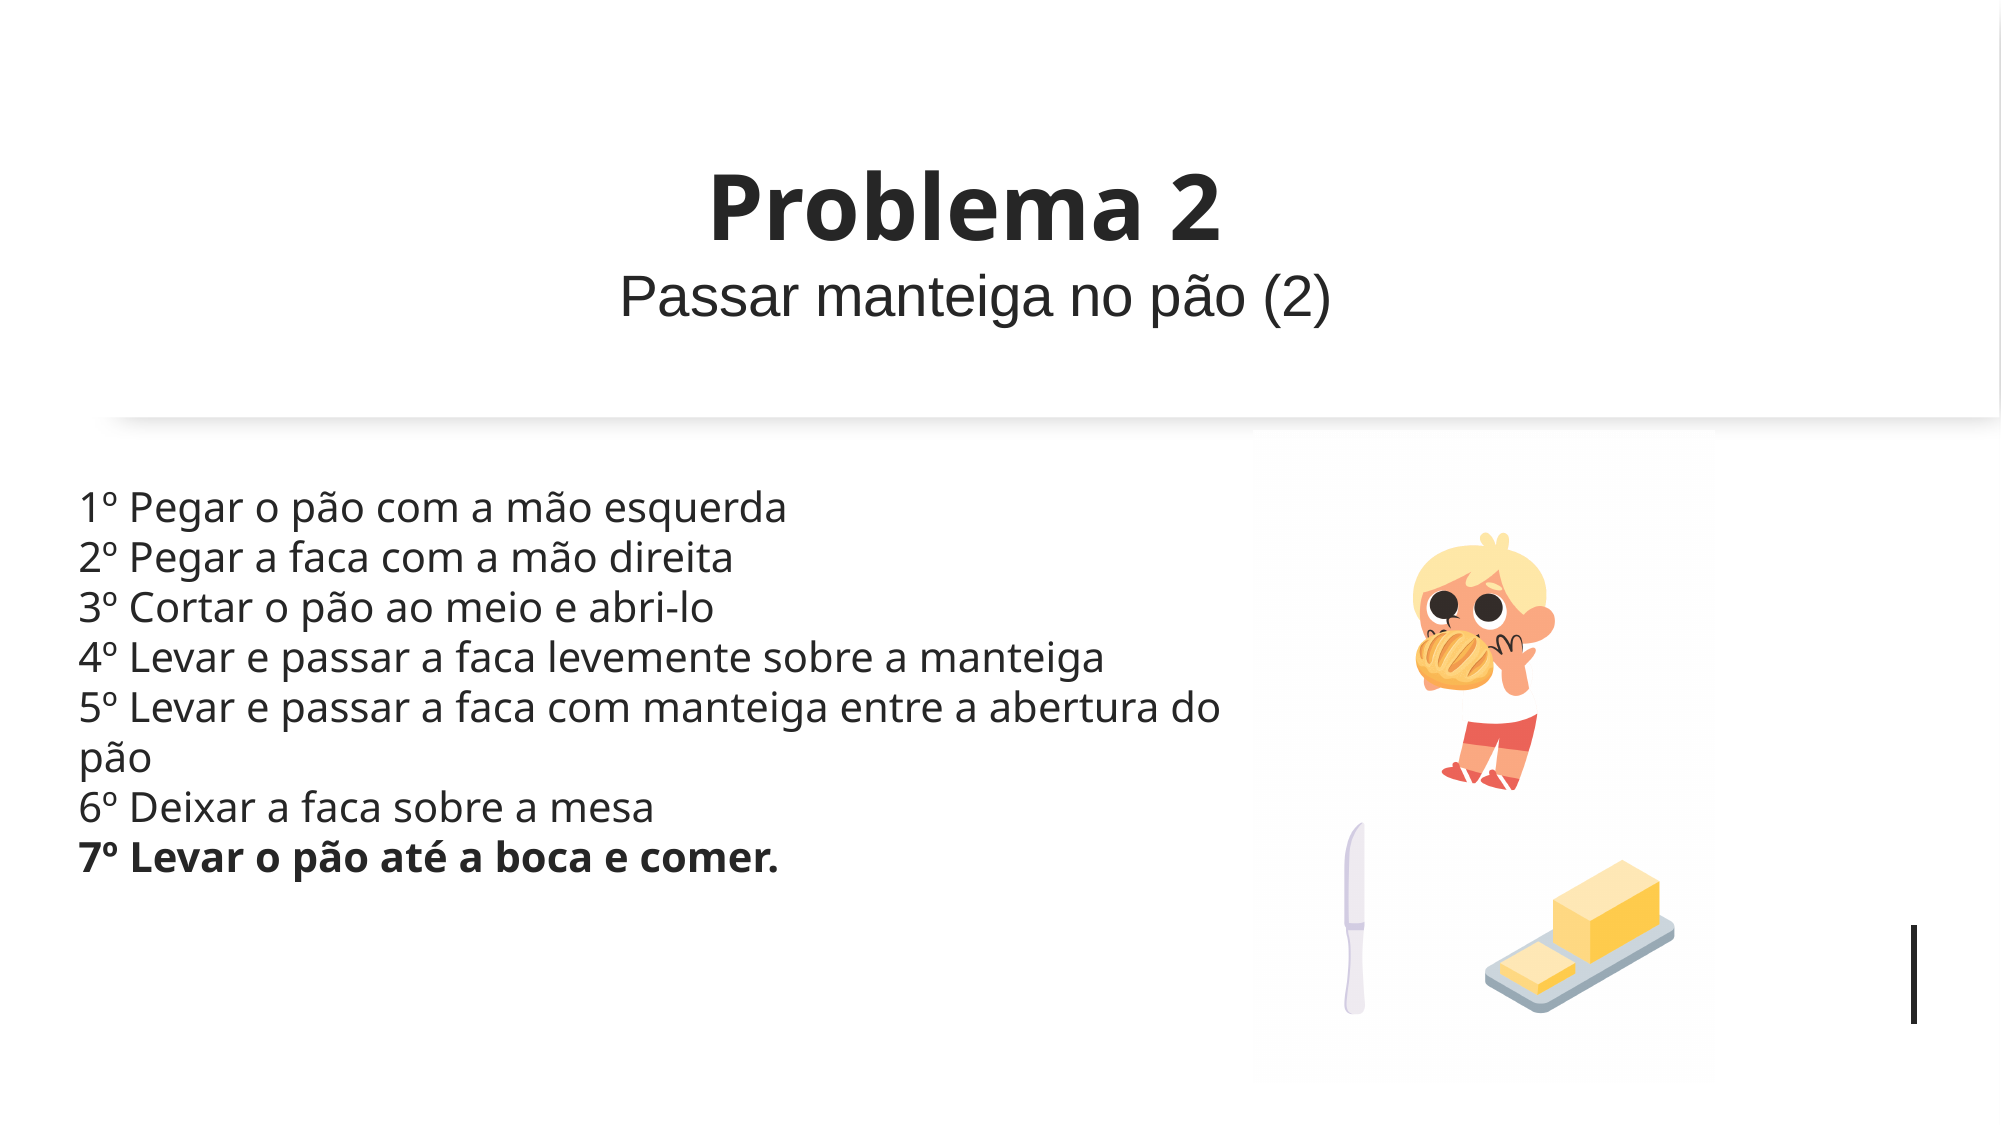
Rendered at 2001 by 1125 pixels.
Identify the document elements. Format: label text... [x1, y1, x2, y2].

title Problema 2 Passar manteiga no pão (2) [124, 140, 1828, 376]
text_box 1º Pegar o pão com a mão esquerda 2º Pegar a faca com a mão direita 3º Cortar o pão ao meio e abri-lo 4º Levar e passar a faca levemente sobre a manteiga 5º Levar e passar a faca com manteiga entre a abertura do pão 6º Deixar a faca sobre a mesa 7º Levar o pão até a boca e comer. [63, 473, 1253, 889]
picture [1253, 430, 1715, 1083]
